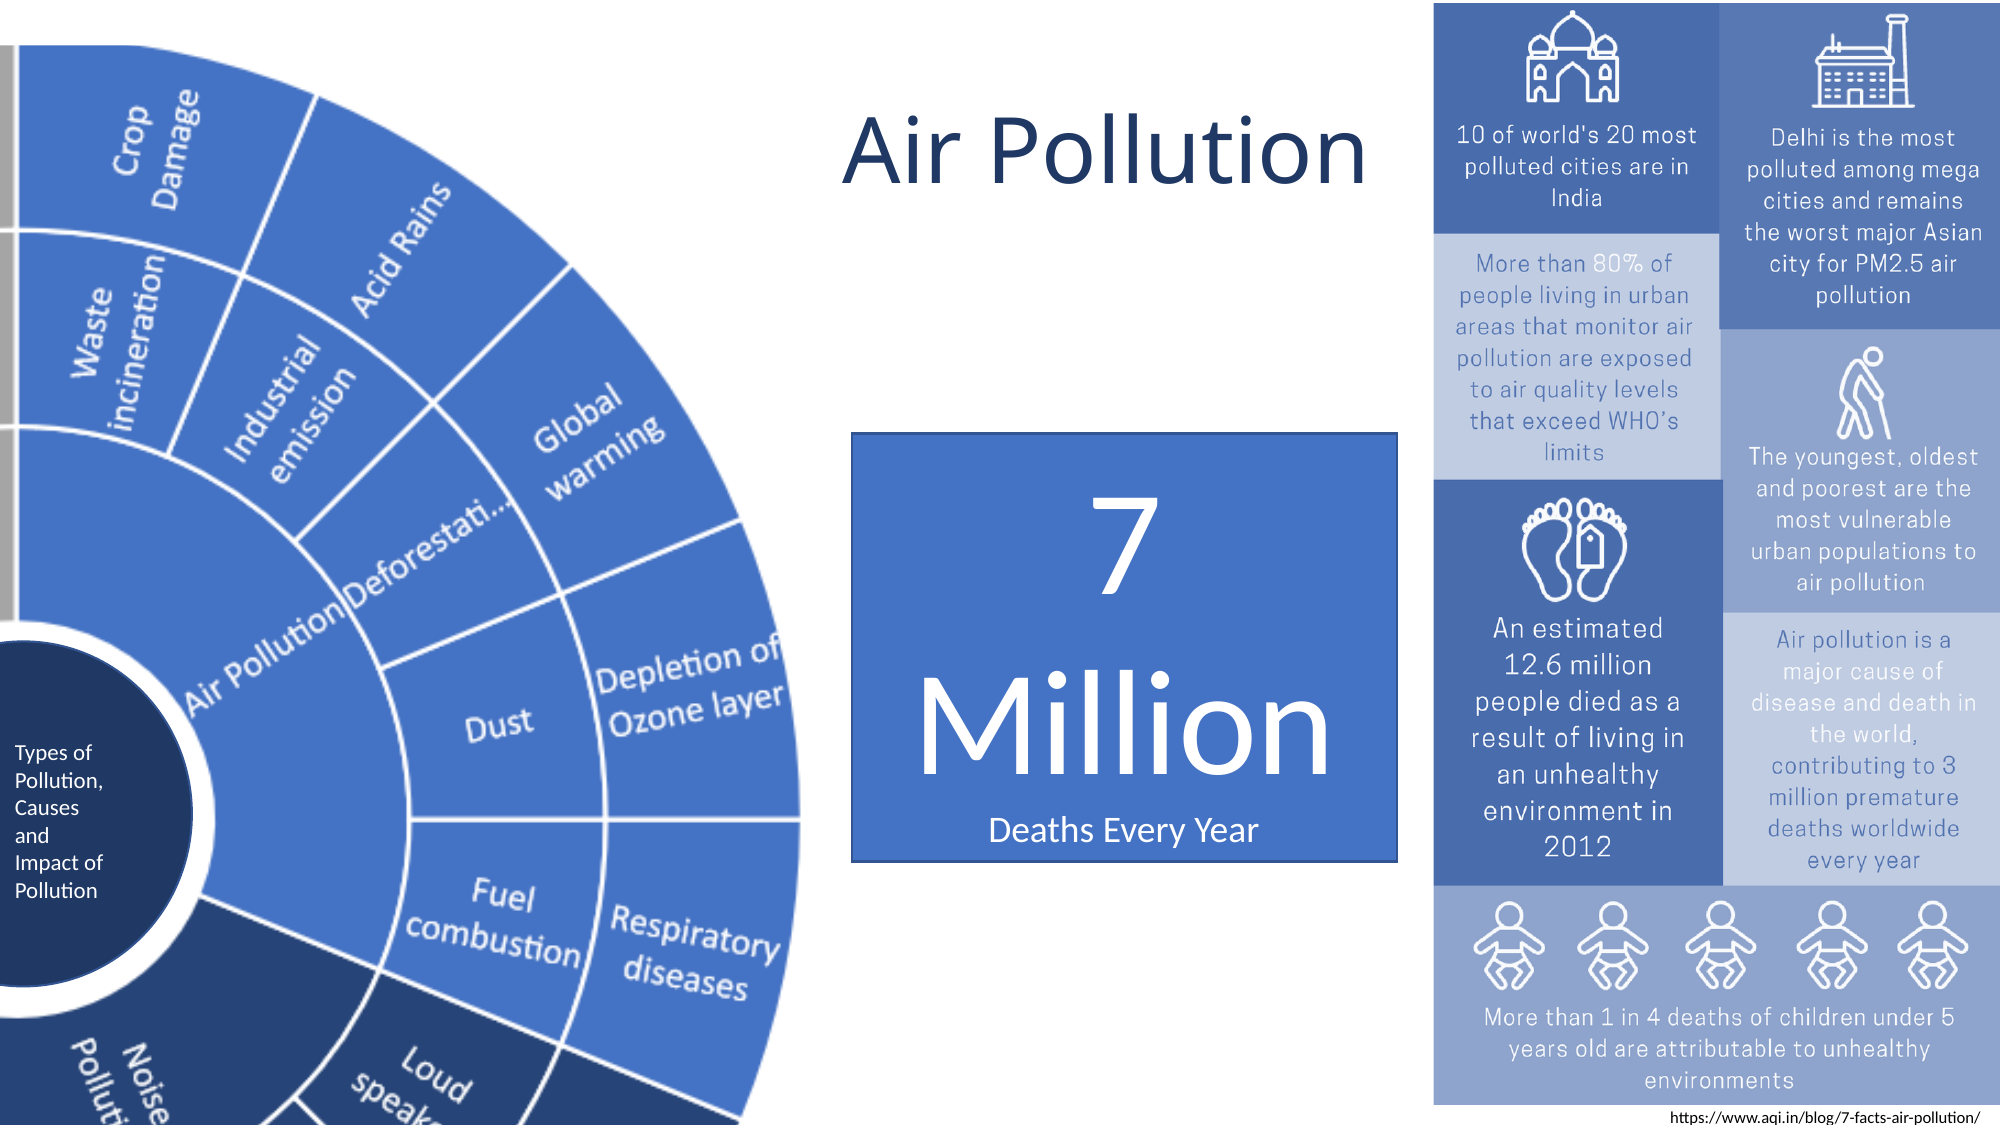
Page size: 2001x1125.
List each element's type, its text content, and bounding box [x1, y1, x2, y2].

title Air Pollution [934, 45, 1433, 263]
picture [1433, 3, 2000, 1105]
text_box https://www.aqi.in/blog/7-facts-air-pollution/ [1655, 1105, 1997, 1125]
text_box 7 Million Deaths Every Year [934, 432, 1398, 863]
picture [0, 0, 934, 1125]
